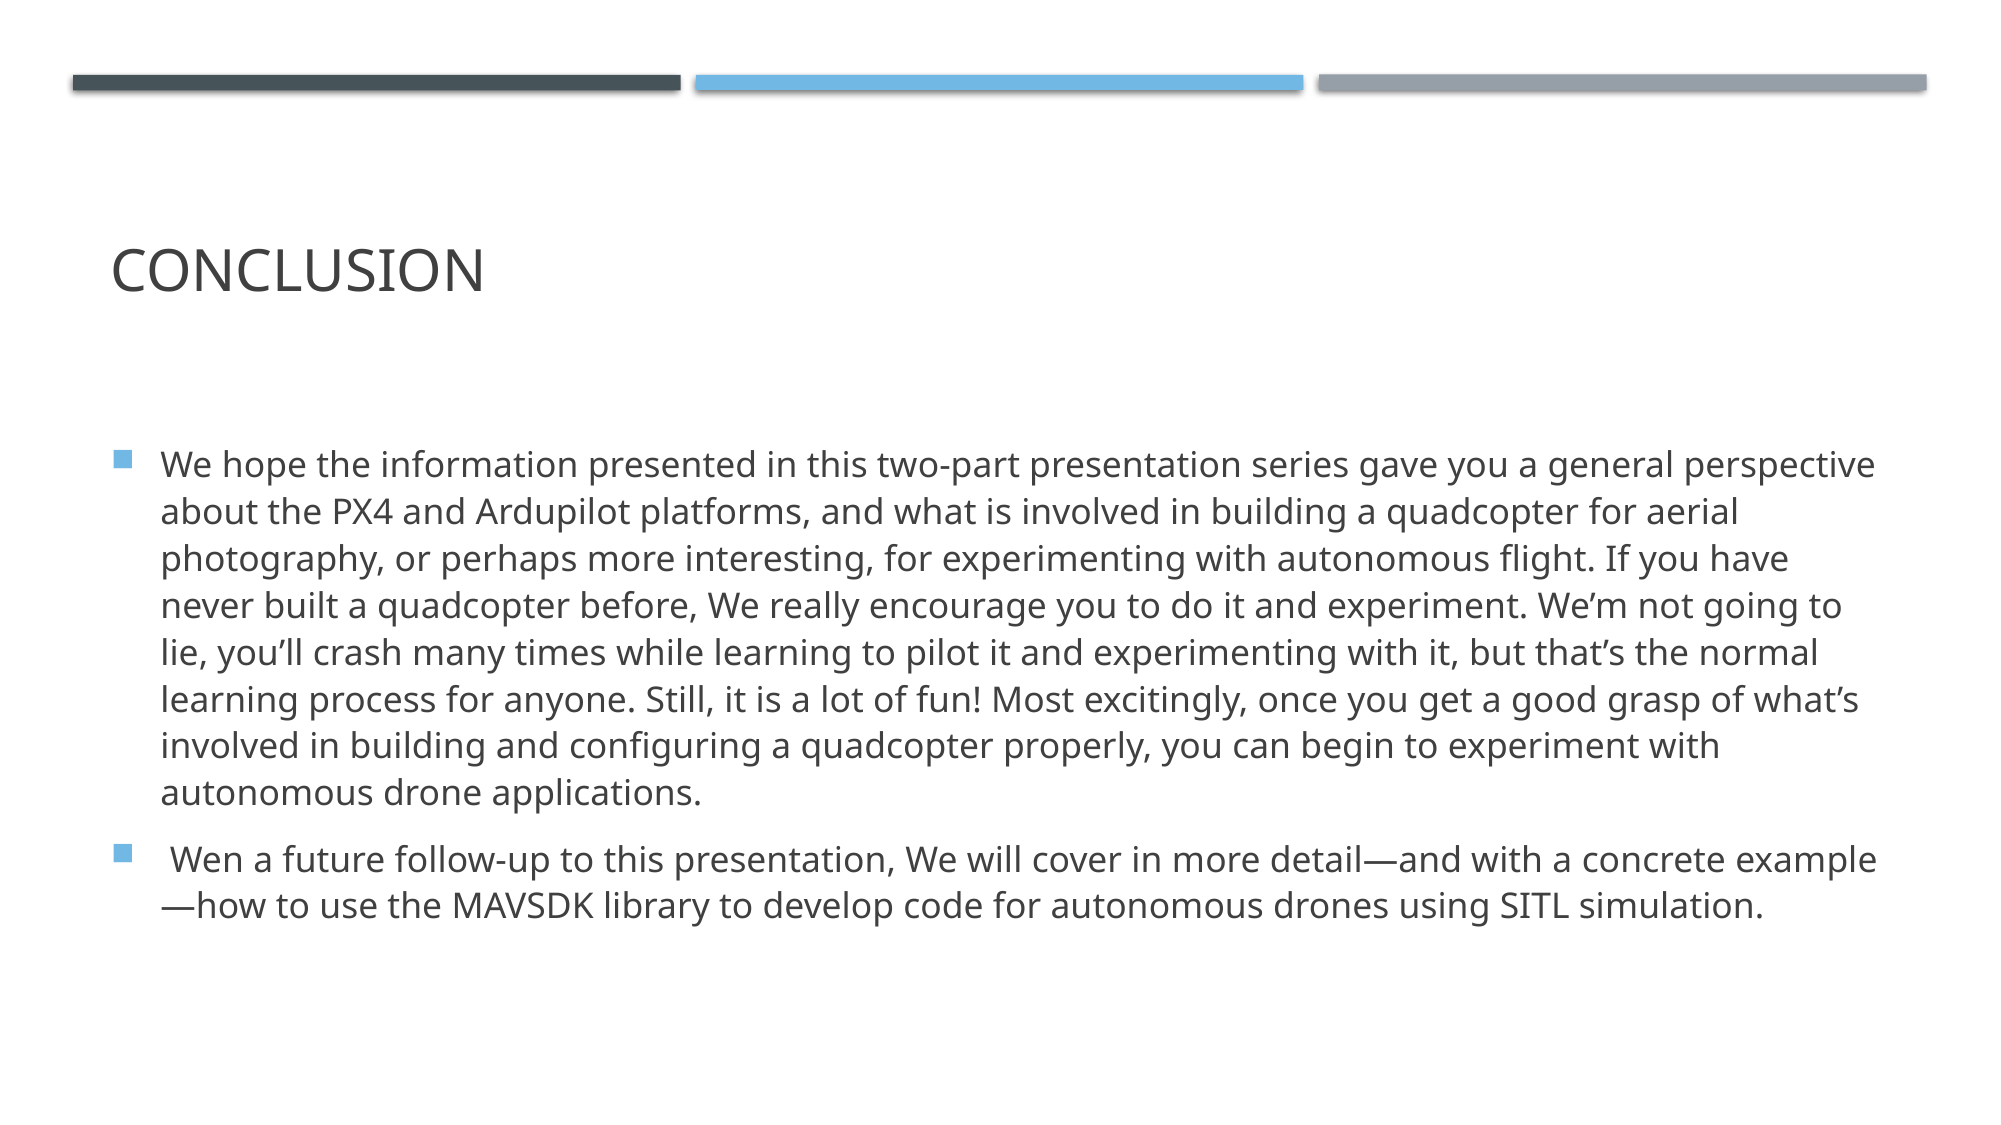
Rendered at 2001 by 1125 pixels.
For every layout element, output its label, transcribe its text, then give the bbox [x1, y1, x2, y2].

title CONCLUSION [95, 115, 1905, 311]
list We hope the information presented in this two-part presentation series gave you a general perspective about the PX4 and Ardupilot platforms, and what is involved in building a quadcopter for aerial photography, or perhaps more interesting, for experimenting with autonomous flight. If you have never built a quadcopter before, We really encourage you to do it and experiment. We’m not going to lie, you’ll crash many times while learning to pilot it and experimenting with it, but that’s the normal learning process for anyone. Still, it is a lot of fun! Most excitingly, once you get a good grasp of what’s involved in building and configuring a quadcopter properly, you can begin to experiment with autonomous drone applications. Wen a future follow-up to this presentation, We will cover in more detail—and with a concrete example—how to use the MAVSDK library to develop code for autonomous drones using SITL simulation. [95, 383, 1905, 981]
